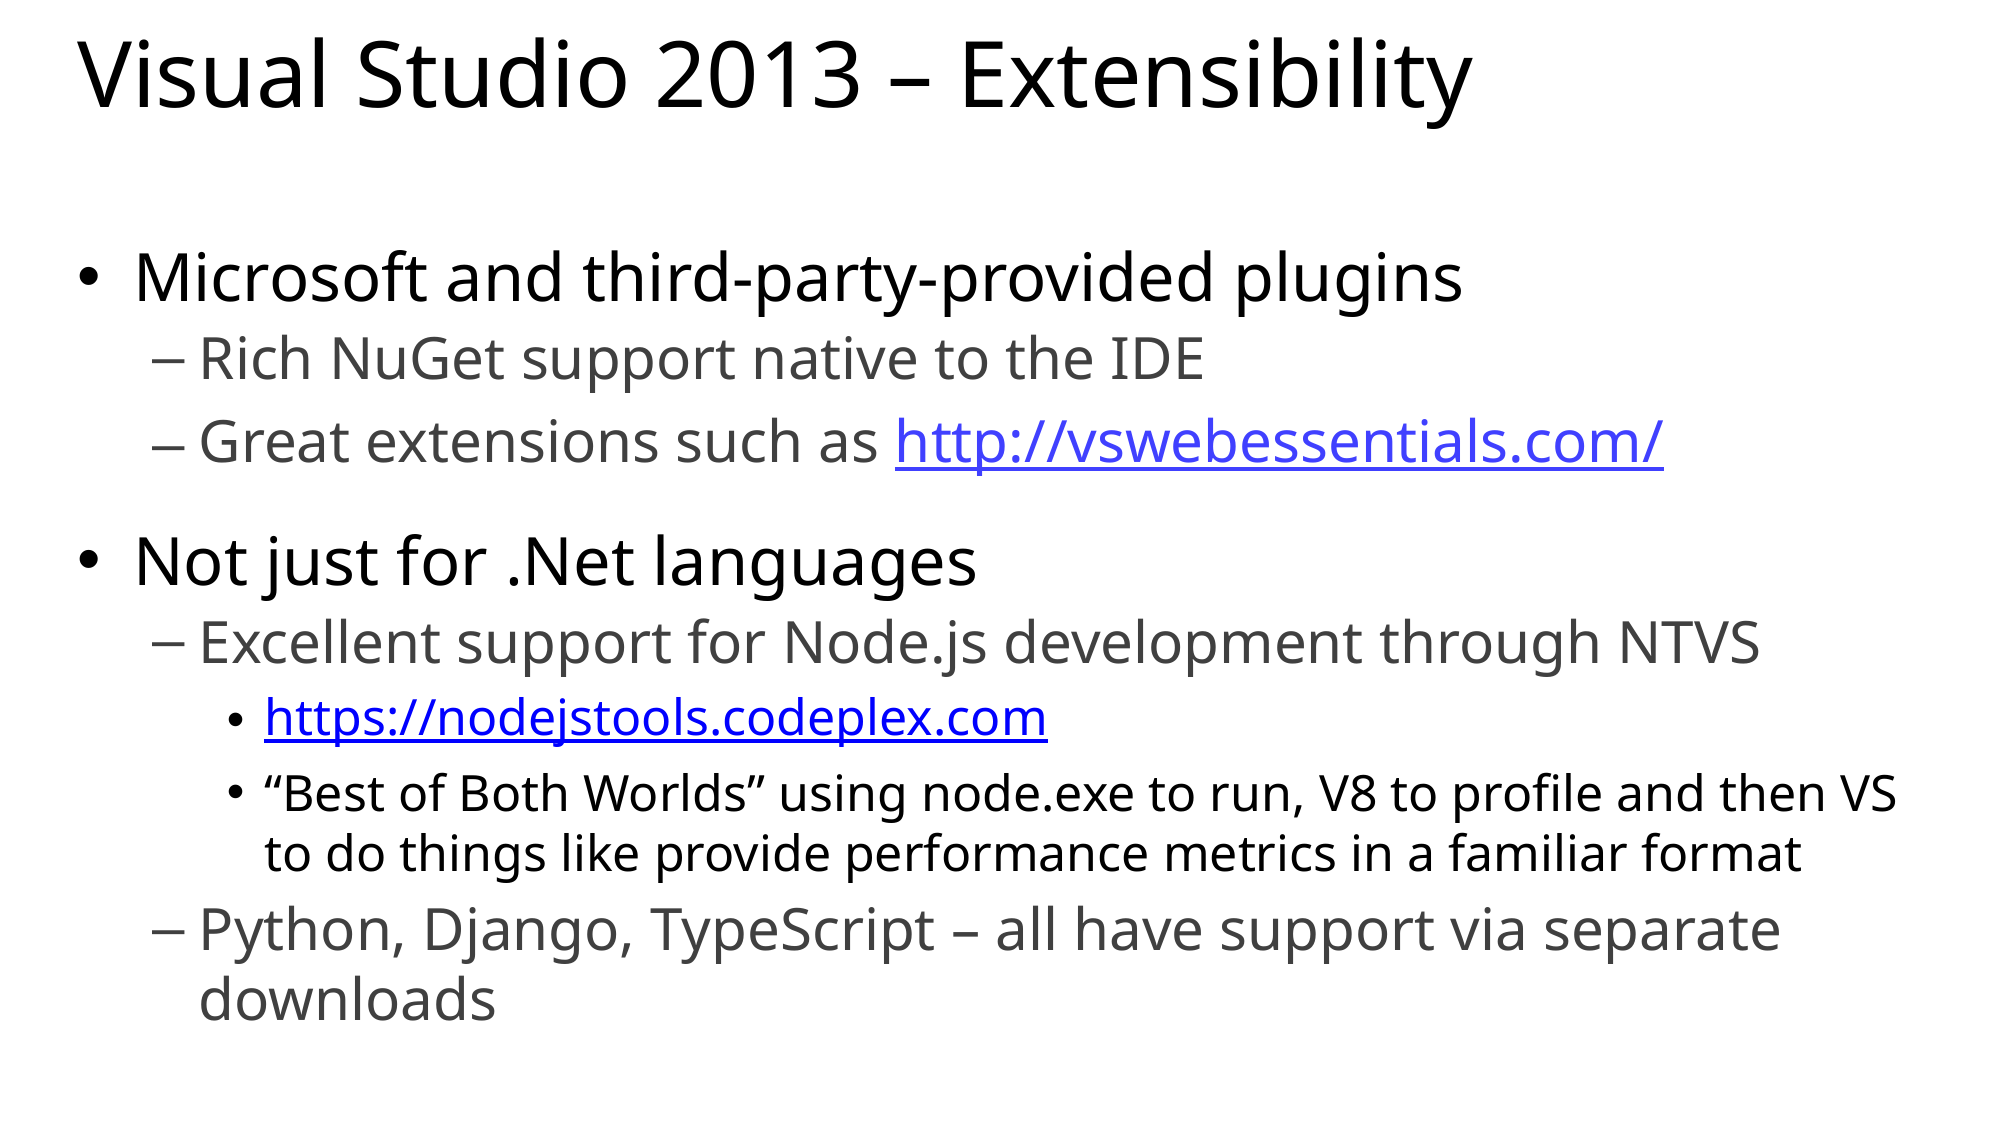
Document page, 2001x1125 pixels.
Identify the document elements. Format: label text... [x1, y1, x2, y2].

title Visual Studio 2013 – Extensibility [62, 29, 1953, 205]
list Microsoft and third-party-provided plugins Rich NuGet support native to the IDE Great extensions such as http://vswebessentials.com/ Not just for .Net languages Excellent support for Node.js development through NTVS https://nodejstools.codeplex.com “Best of Both Worlds” using node.exe to run, V8 to profile and then VS to do things like provide performance metrics in a familiar format Python, Django, TypeScript – all have support via separate downloads [62, 227, 1953, 1096]
